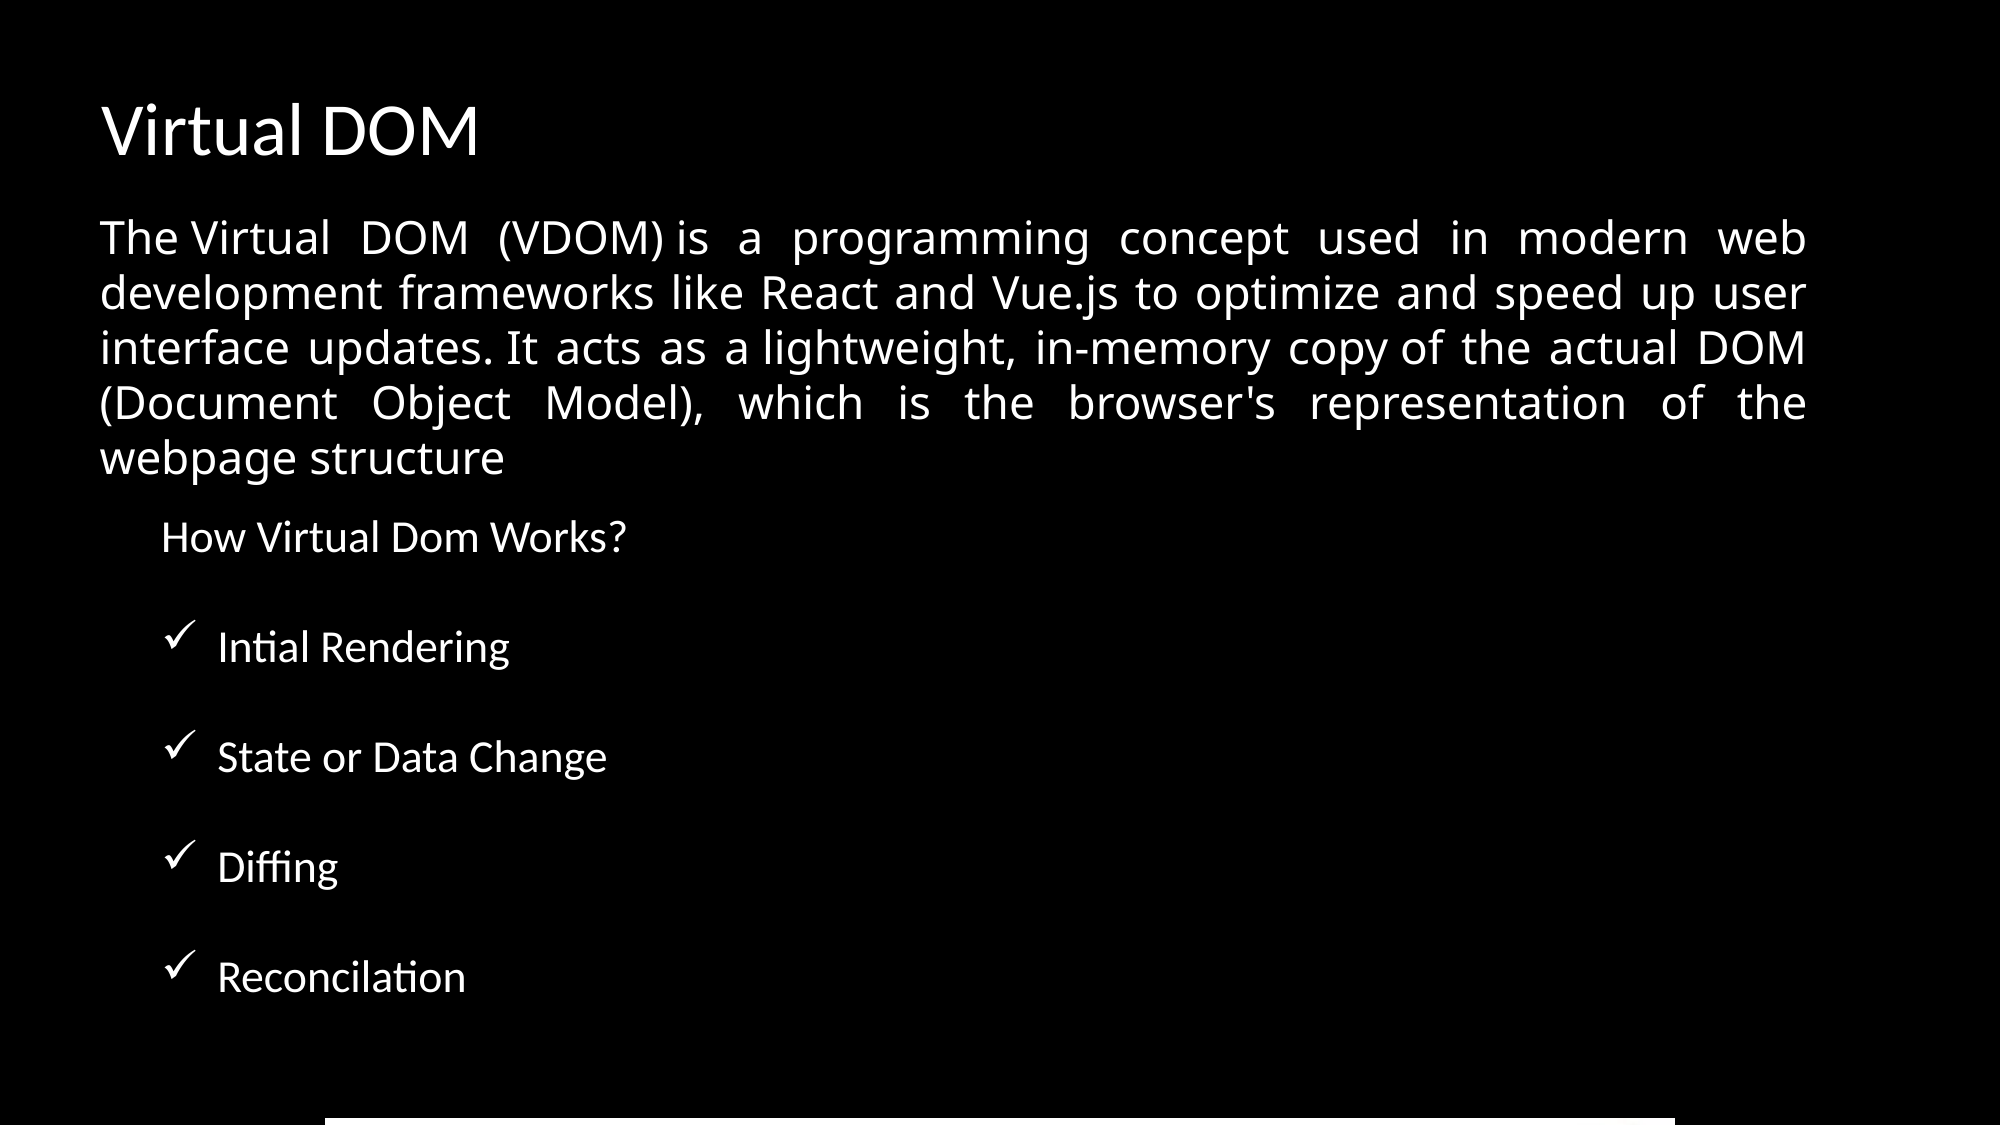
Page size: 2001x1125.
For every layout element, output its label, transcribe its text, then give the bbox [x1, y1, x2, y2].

text_box Virtual DOM [86, 72, 497, 178]
text_box How Virtual Dom Works? Intial Rendering State or Data Change Diffing Reconcilation [146, 499, 794, 1010]
picture [325, 1118, 1675, 1125]
text_box The Virtual DOM (VDOM) is a programming concept used in modern web development frameworks like React and Vue.js to optimize and speed up user interface updates. It acts as a lightweight, in-memory copy of the actual DOM (Document Object Model), which is the browser's representation of the webpage structure [84, 200, 1824, 491]
